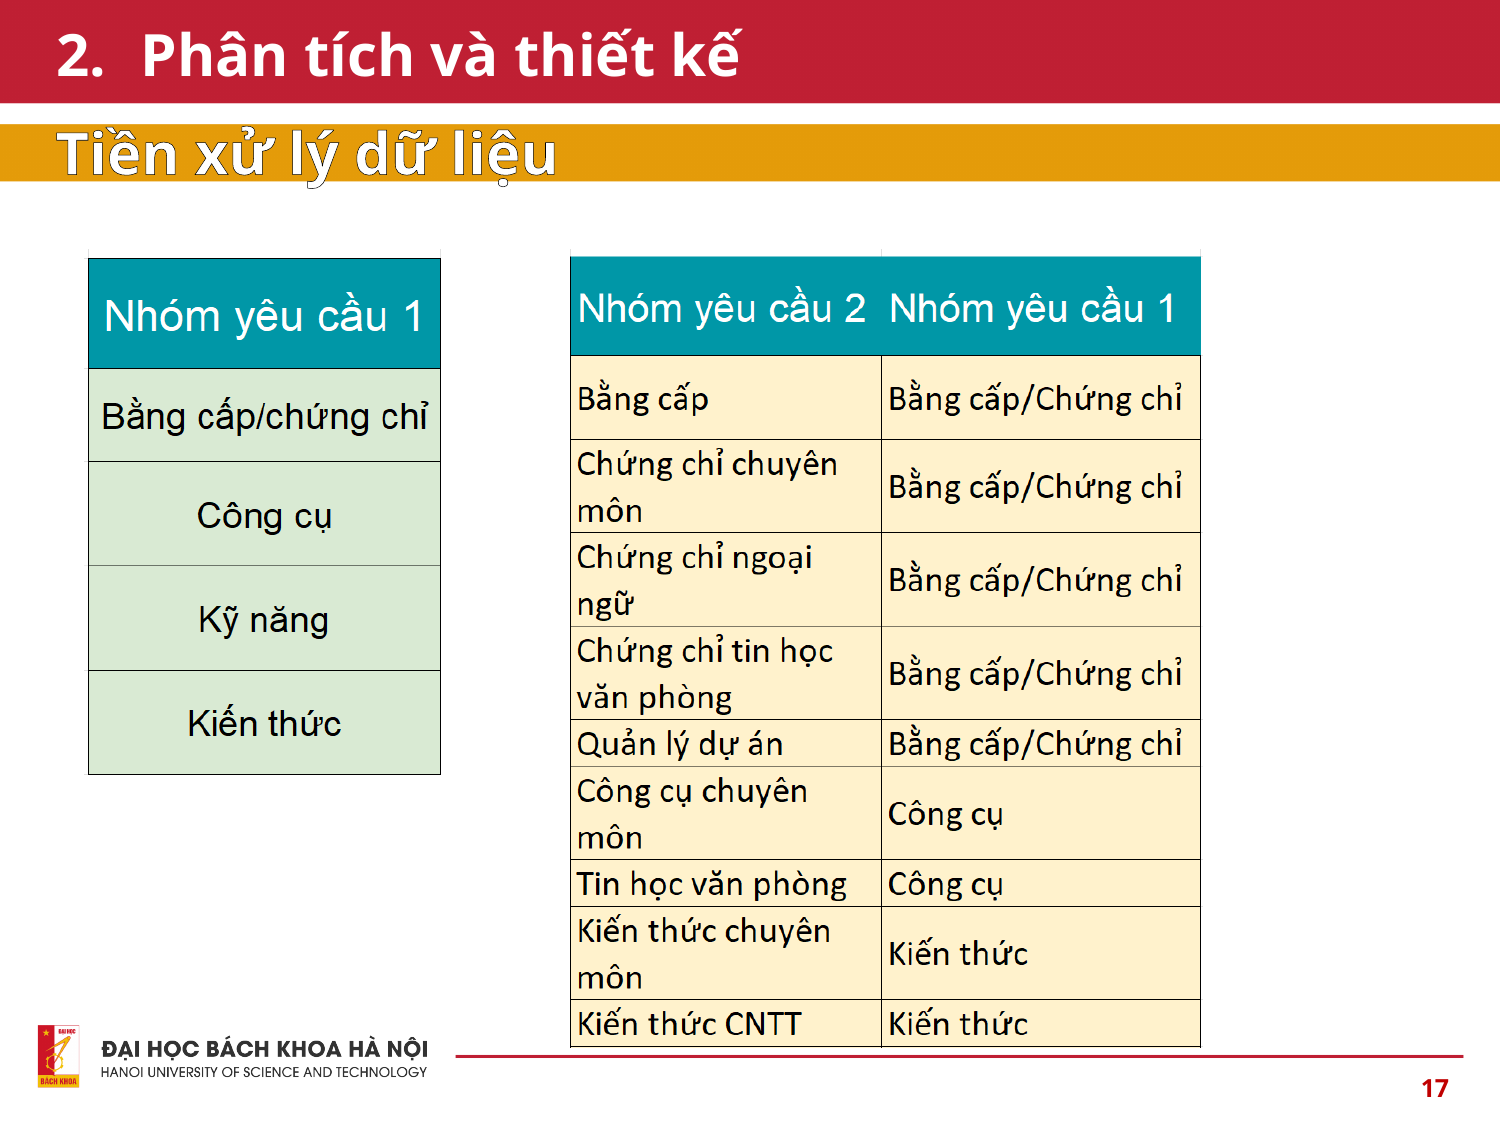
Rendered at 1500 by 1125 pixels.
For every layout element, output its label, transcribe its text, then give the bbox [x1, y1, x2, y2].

picture [0, 0, 1500, 1125]
text_box Tiền xử lý dữ liệu [40, 116, 1458, 189]
title Phân tích và thiết kế [41, 18, 1459, 90]
slide_number 17 [1126, 1065, 1464, 1125]
